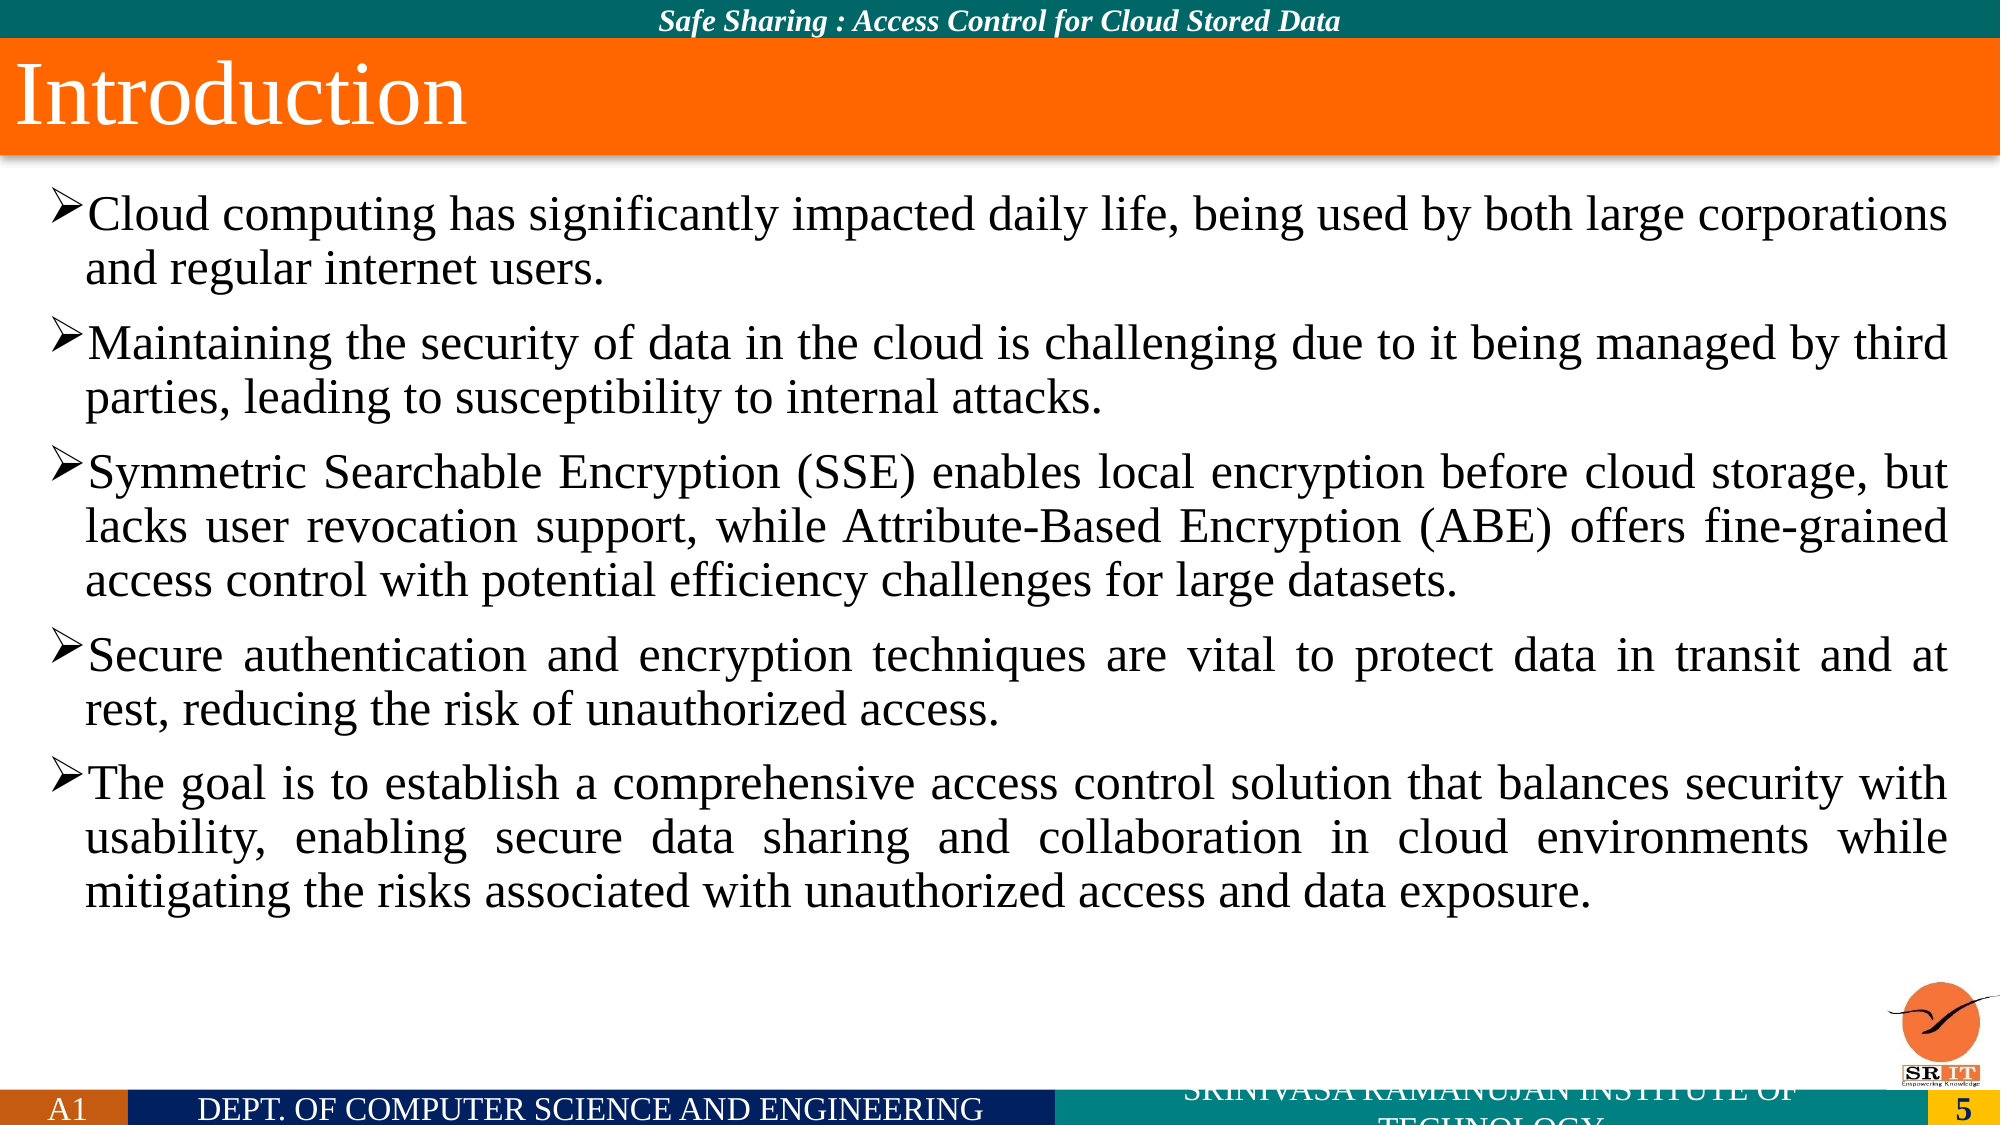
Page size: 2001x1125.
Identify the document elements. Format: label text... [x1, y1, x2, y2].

list Cloud computing has significantly impacted daily life, being used by both large corporations and regular internet users. Maintaining the security of data in the cloud is challenging due to it being managed by third parties, leading to susceptibility to internal attacks. Symmetric Searchable Encryption (SSE) enables local encryption before cloud storage, but lacks user revocation support, while Attribute-Based Encryption (ABE) offers fine-grained access control with potential efficiency challenges for large datasets. Secure authentication and encryption techniques are vital to protect data in transit and at rest, reducing the risk of unauthorized access. The goal is to establish a comprehensive access control solution that balances security with usability, enabling secure data sharing and collaboration in cloud environments while mitigating the risks associated with unauthorized access and data exposure. [32, 179, 1965, 1065]
picture [1887, 977, 2000, 1090]
title Introduction [0, 38, 2000, 156]
